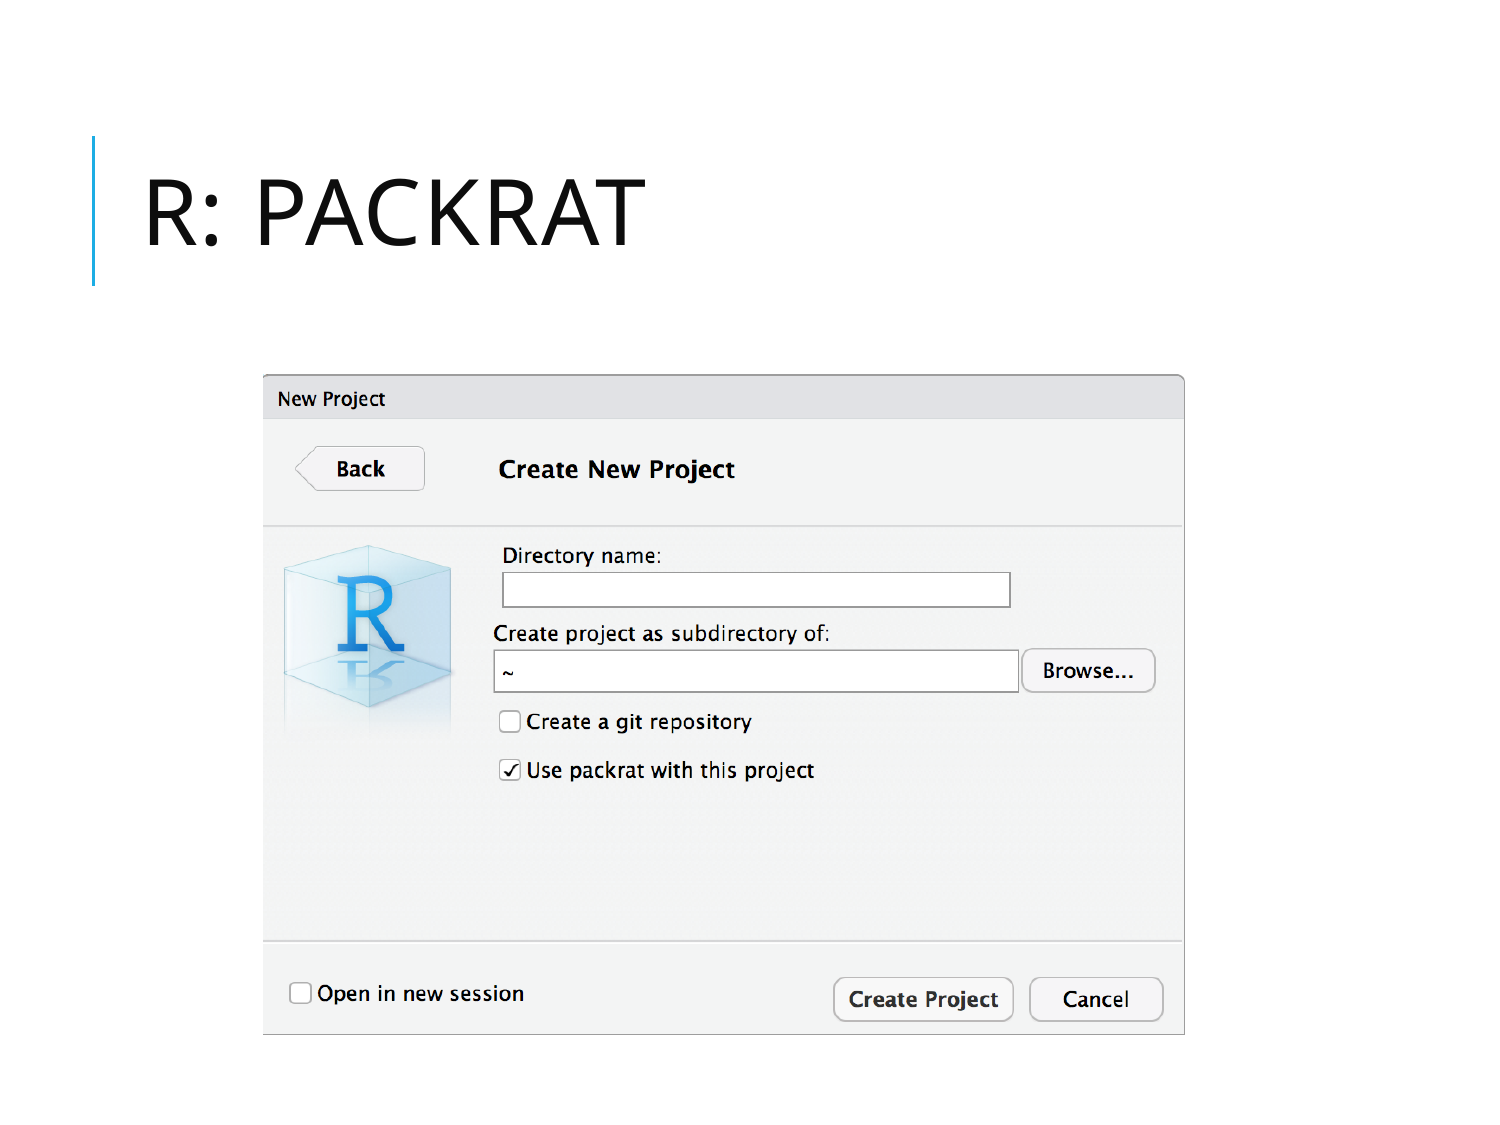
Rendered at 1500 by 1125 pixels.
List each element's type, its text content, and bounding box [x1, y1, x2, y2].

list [263, 374, 1185, 1036]
title R: packrat [126, 96, 1322, 342]
